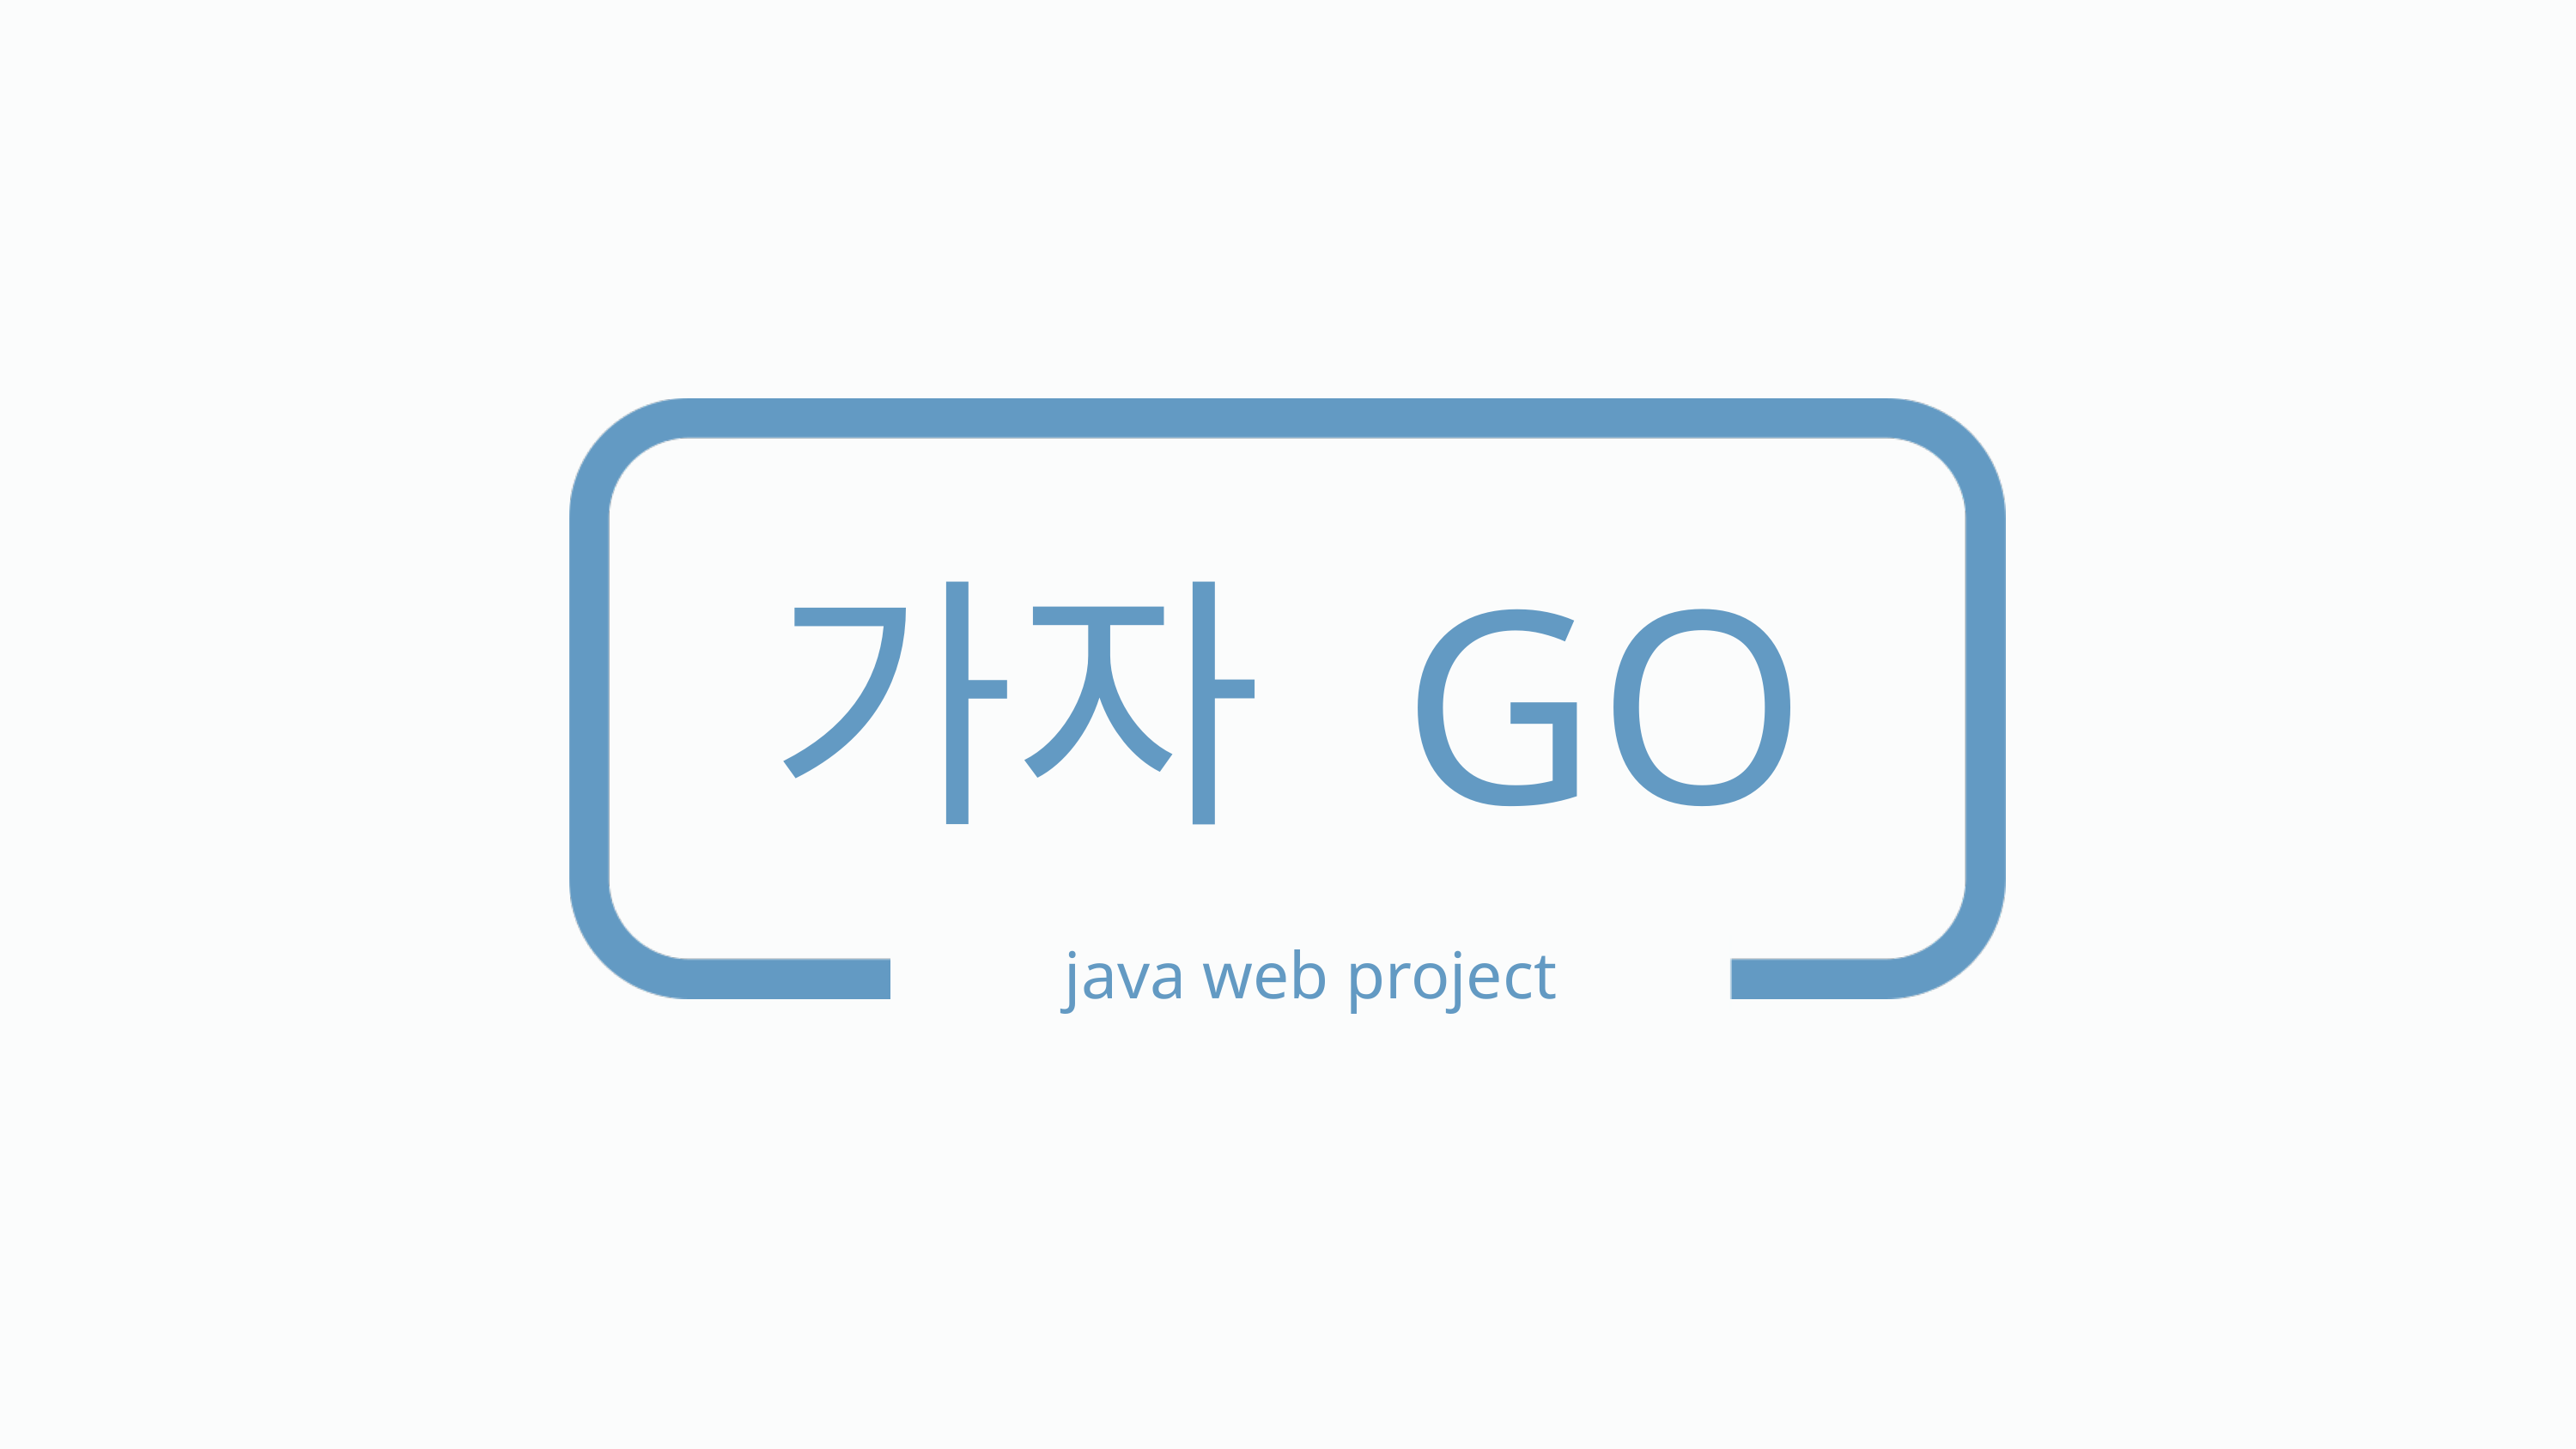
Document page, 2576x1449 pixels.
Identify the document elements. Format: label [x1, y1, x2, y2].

text_box [569, 397, 2006, 999]
text_box [890, 935, 1732, 1012]
